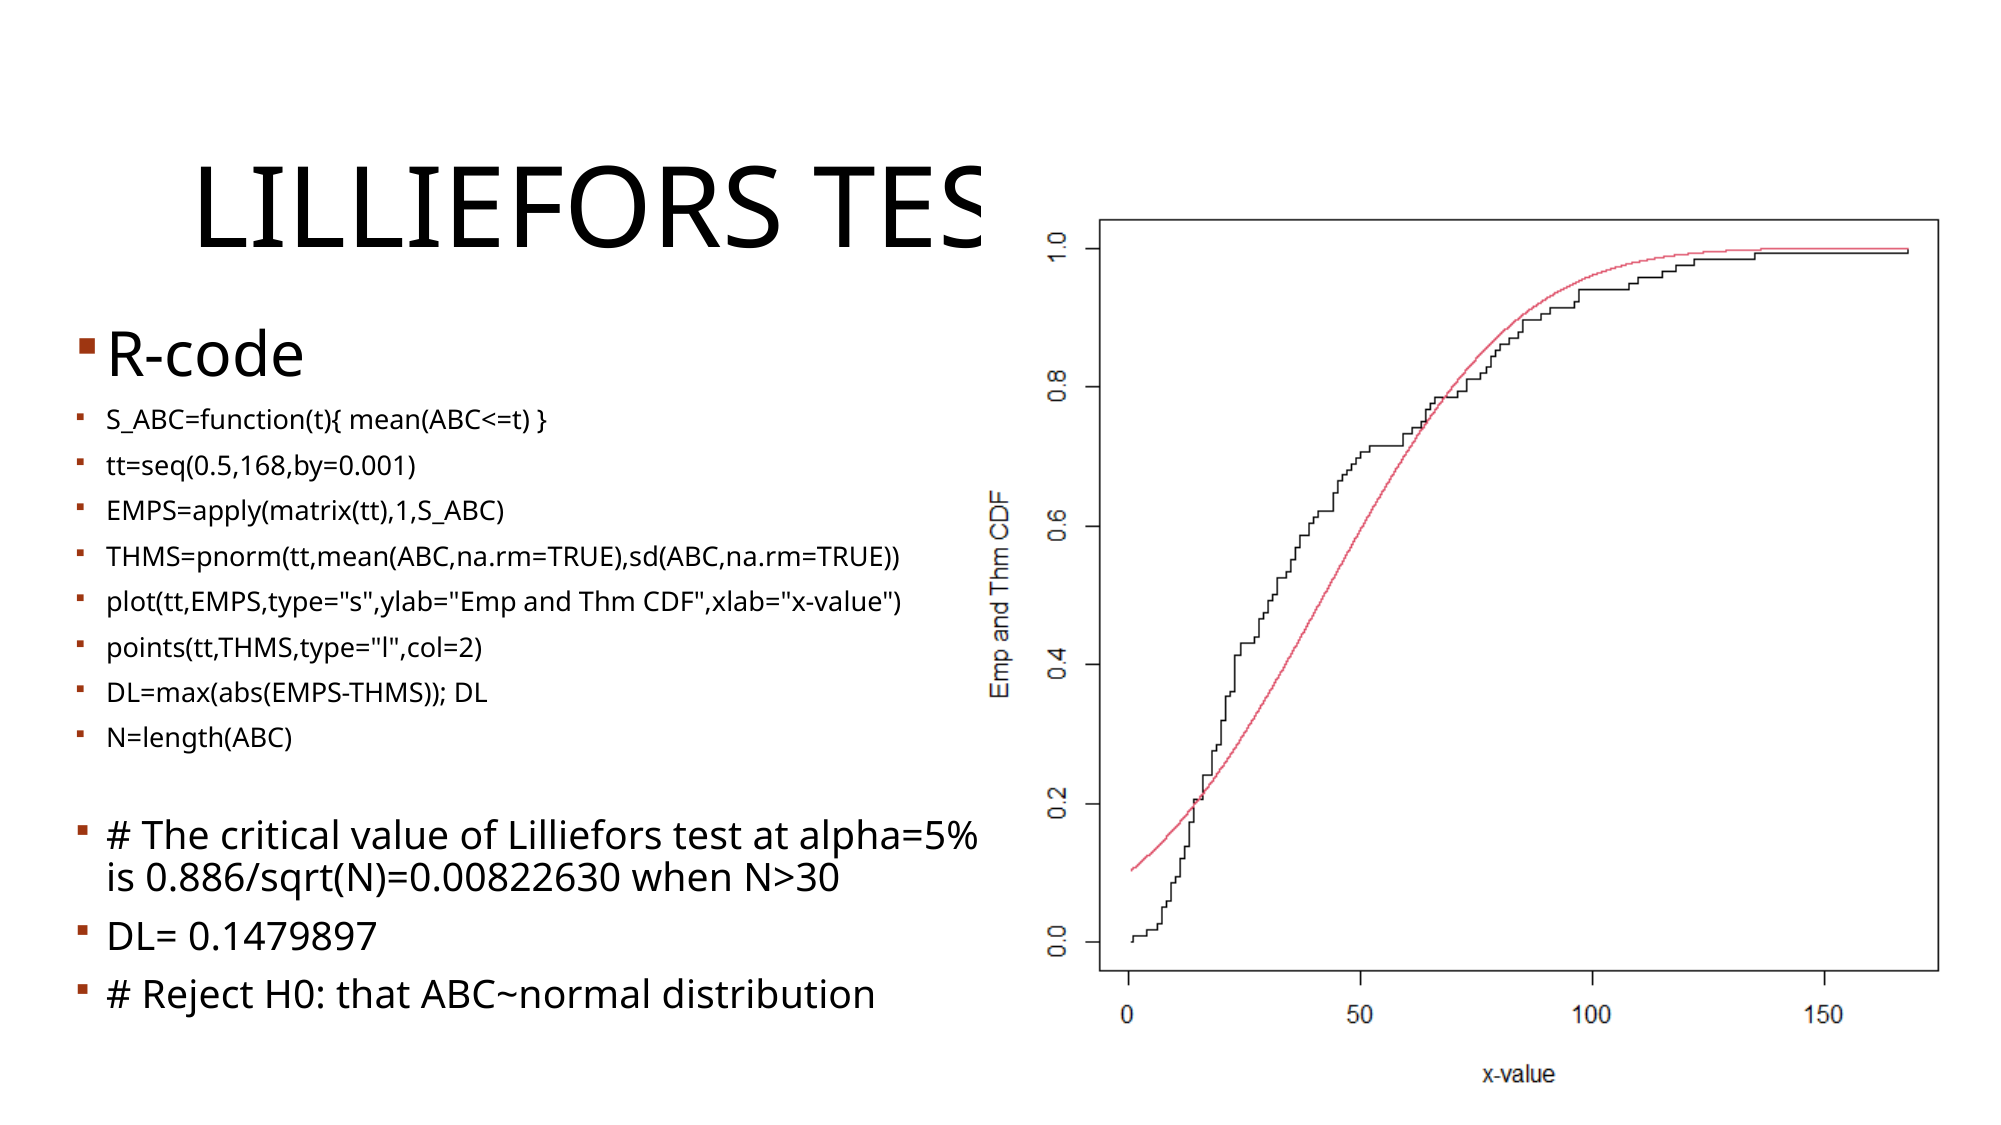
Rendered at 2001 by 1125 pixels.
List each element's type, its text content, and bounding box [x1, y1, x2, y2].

title Lilliefors test [175, 79, 1826, 315]
list R-code S_ABC=function(t){ mean(ABC<=t) } tt=seq(0.5,168,by=0.001) EMPS=apply(matrix(tt),1,S_ABC) THMS=pnorm(tt,mean(ABC,na.rm=TRUE),sd(ABC,na.rm=TRUE)) plot(tt,EMPS,type="s",ylab="Emp and Thm CDF",xlab="x-value") points(tt,THMS,type="l",col=2) DL=max(abs(EMPS-THMS)); DL N=length(ABC) # The critical value of Lilliefors test at alpha=5% is 0.886/sqrt(N)=0.00822630 when N>30 DL= 0.1479897 # Reject H0: that ABC~normal distribution [60, 315, 981, 1076]
picture [981, 101, 2000, 1119]
